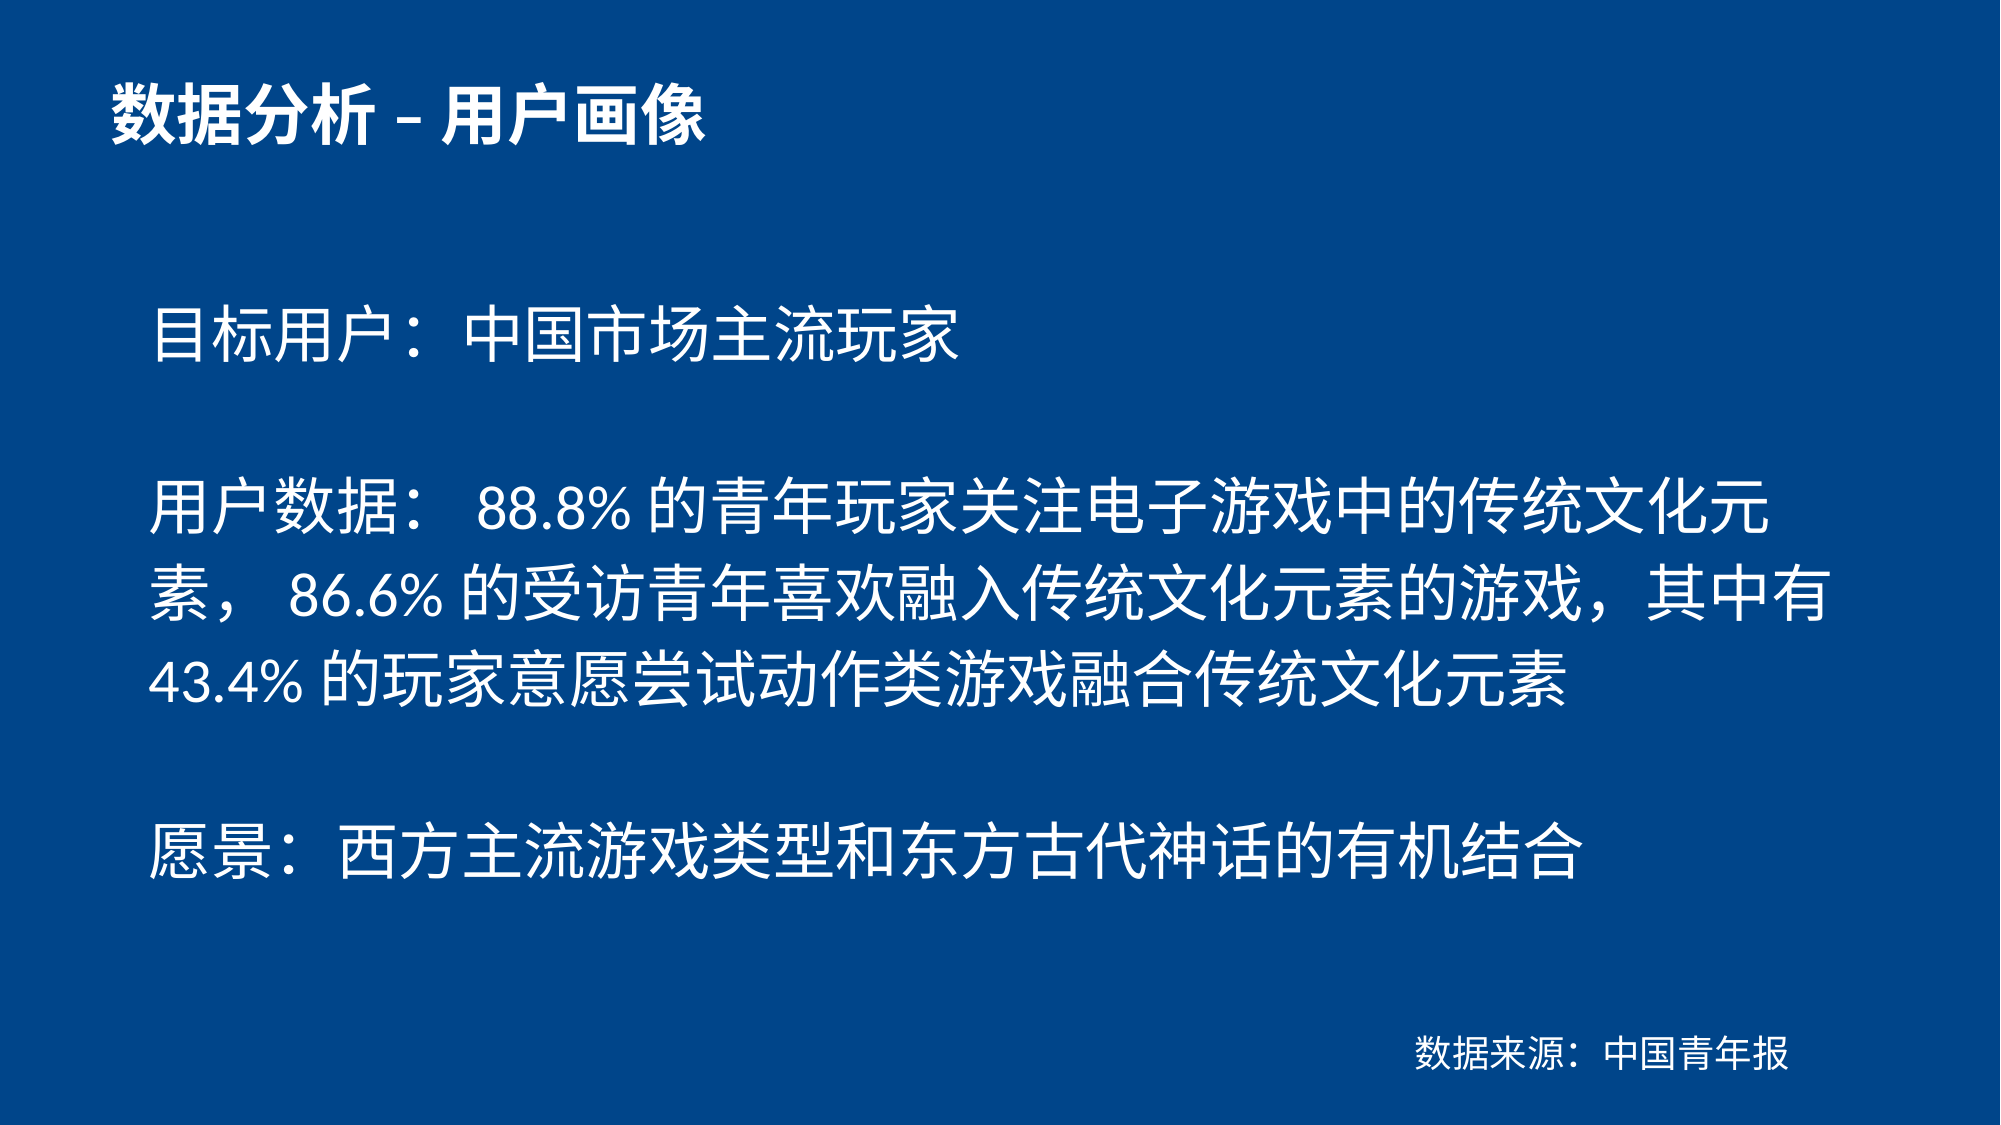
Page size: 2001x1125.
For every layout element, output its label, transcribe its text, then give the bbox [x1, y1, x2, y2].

text_box 数据来源：中国青年报 [1288, 1022, 1916, 1084]
text_box 数据分析 – 用户画像 [95, 64, 1089, 161]
text_box 目标用户：中国市场主流玩家 用户数据：88.8%的青年玩家关注电子游戏中的传统文化元素，86.6%的受访青年喜欢融入传统文化元素的游戏，其中有43.4%的玩家意愿尝试动作类游戏融合传统文化元素 愿景：西方主流游戏类型和东方古代神话的有机结合 [133, 268, 1895, 761]
